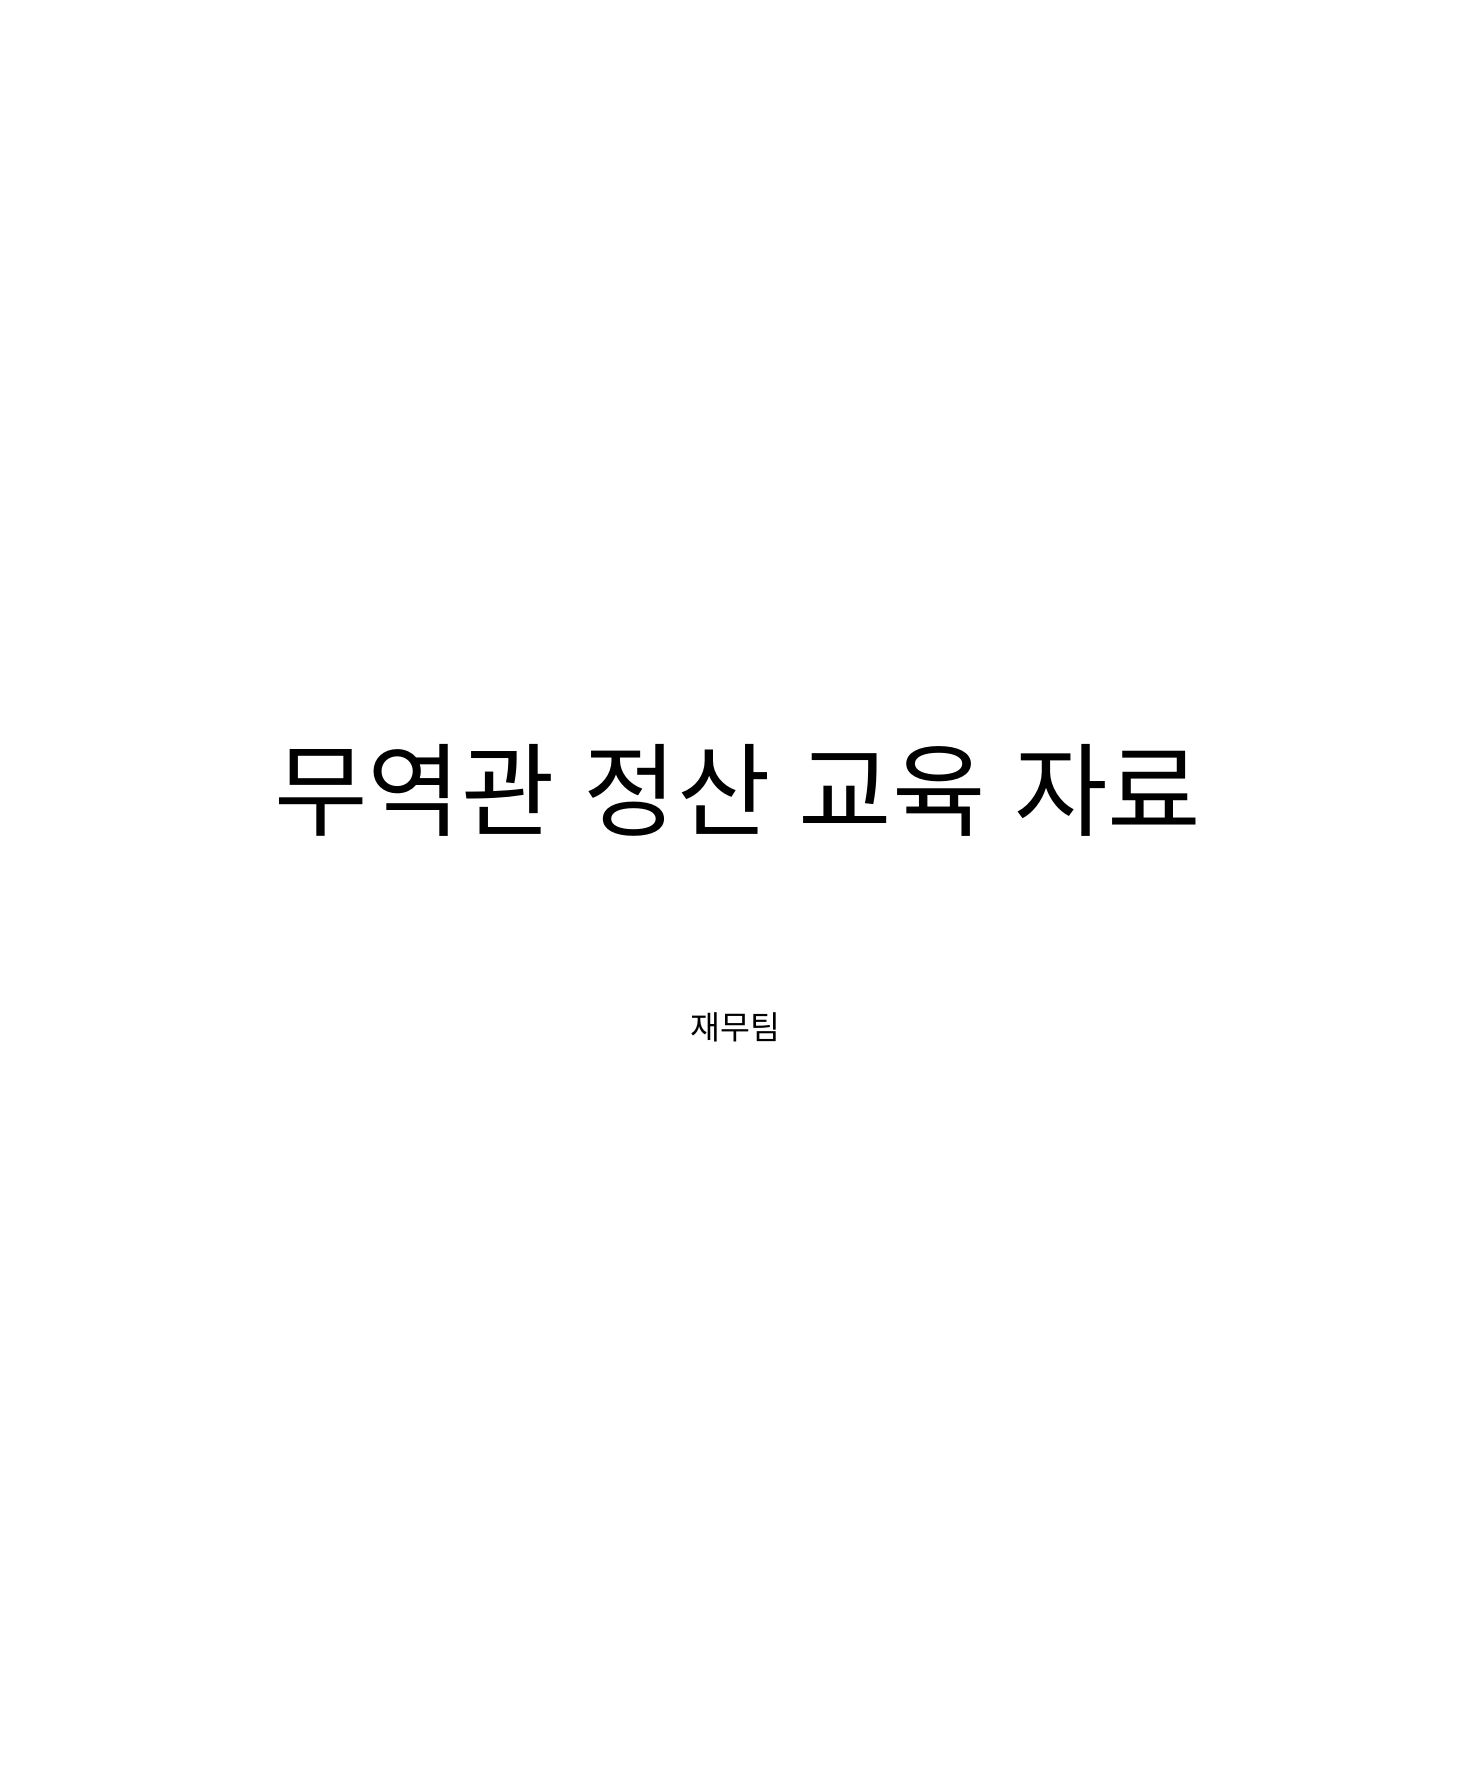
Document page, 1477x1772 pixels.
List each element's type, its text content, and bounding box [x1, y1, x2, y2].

text_box 재무팀 [193, 999, 1278, 1053]
text_box 무역관 정산 교육 자료 [196, 720, 1281, 857]
